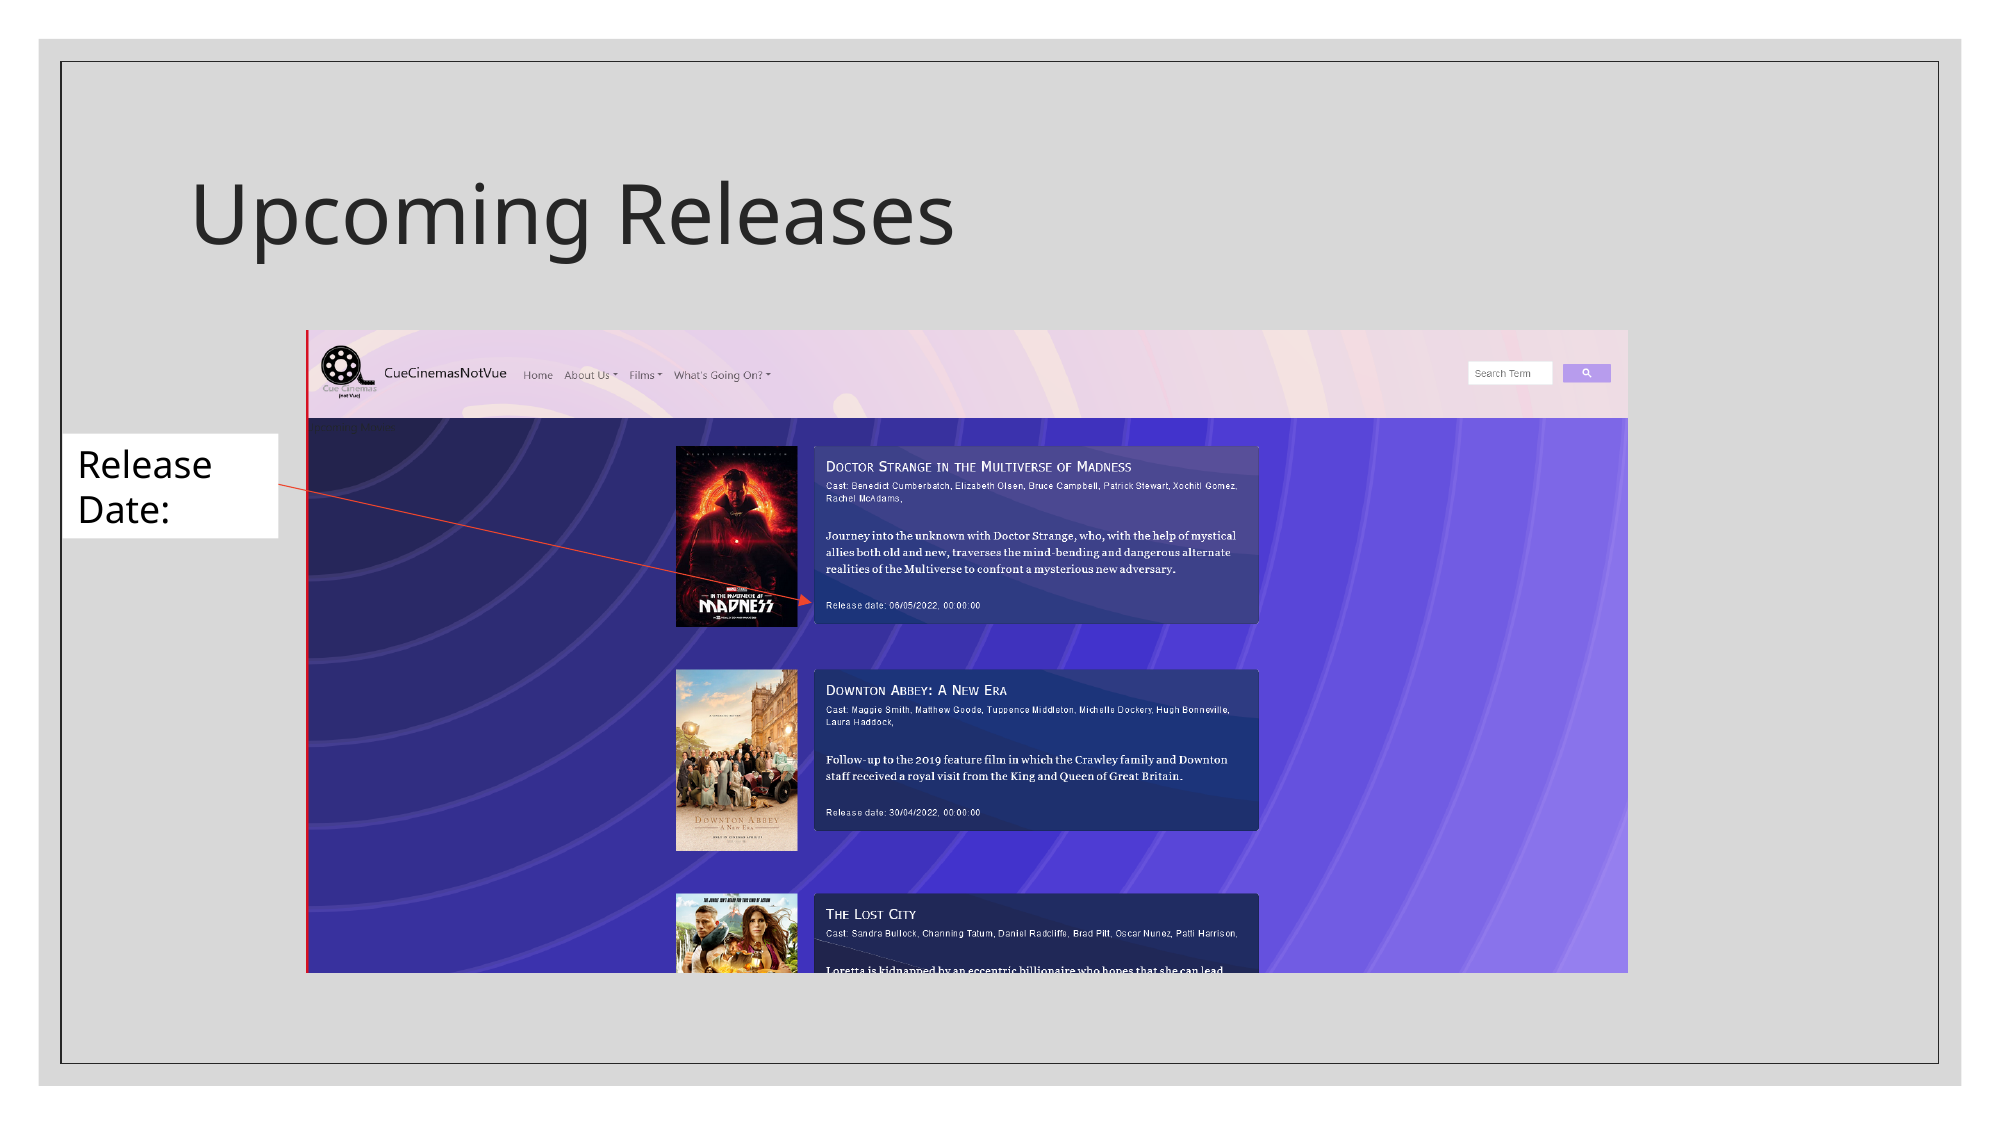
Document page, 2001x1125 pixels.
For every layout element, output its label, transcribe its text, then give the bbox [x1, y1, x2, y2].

text_box Release Date: [62, 433, 279, 539]
title Upcoming Releases [174, 105, 1825, 331]
picture [306, 330, 1628, 973]
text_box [243, 476, 812, 603]
